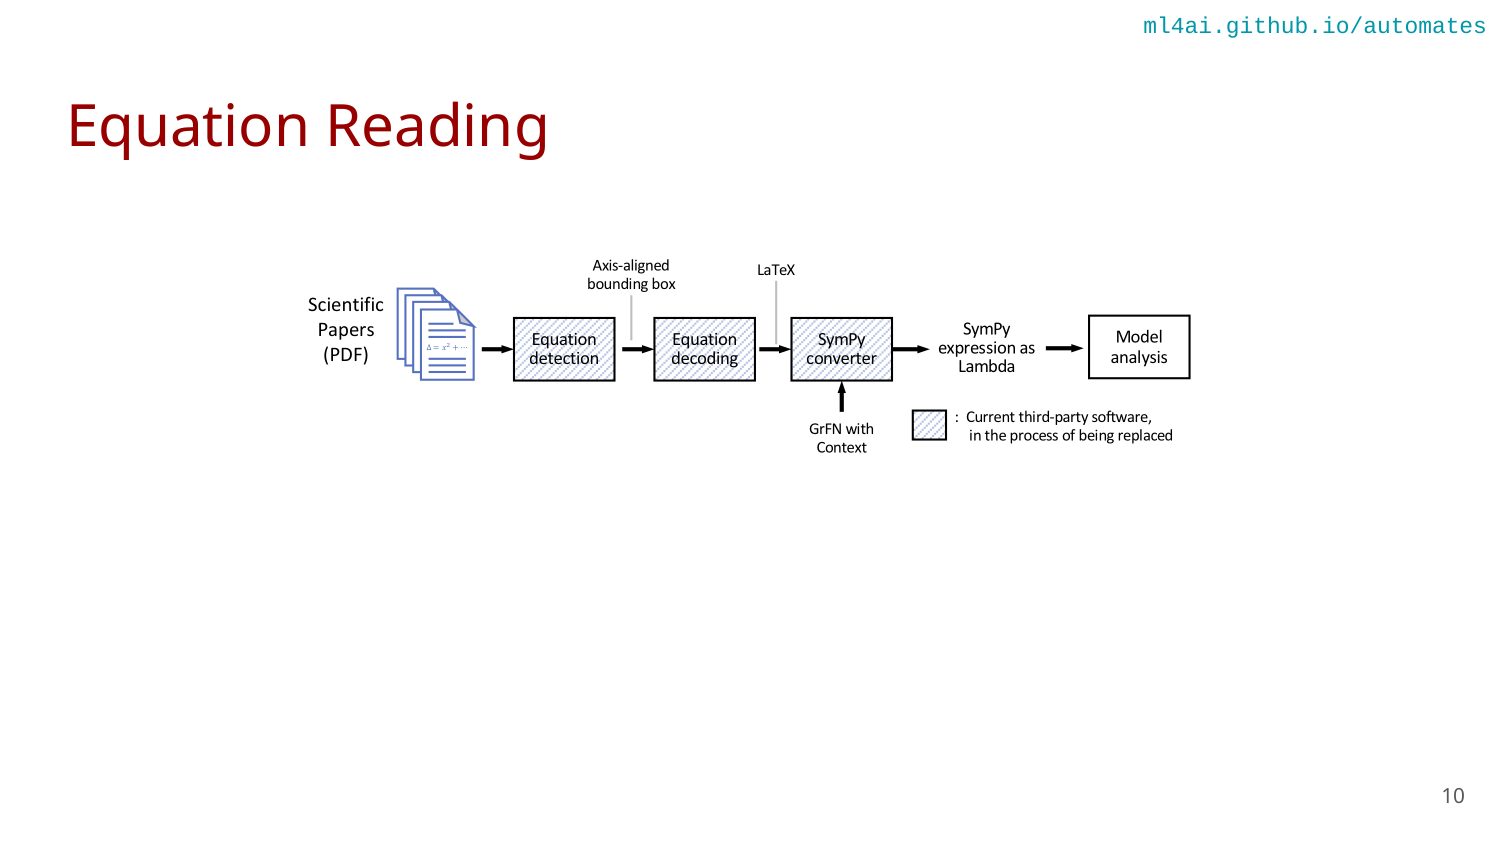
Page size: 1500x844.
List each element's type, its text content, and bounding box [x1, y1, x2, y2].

picture [296, 238, 1204, 467]
title Equation Reading [51, 72, 1449, 167]
text_box ml4ai.github.io/automates [1117, 0, 1500, 72]
slide_number 10 [1389, 764, 1480, 830]
